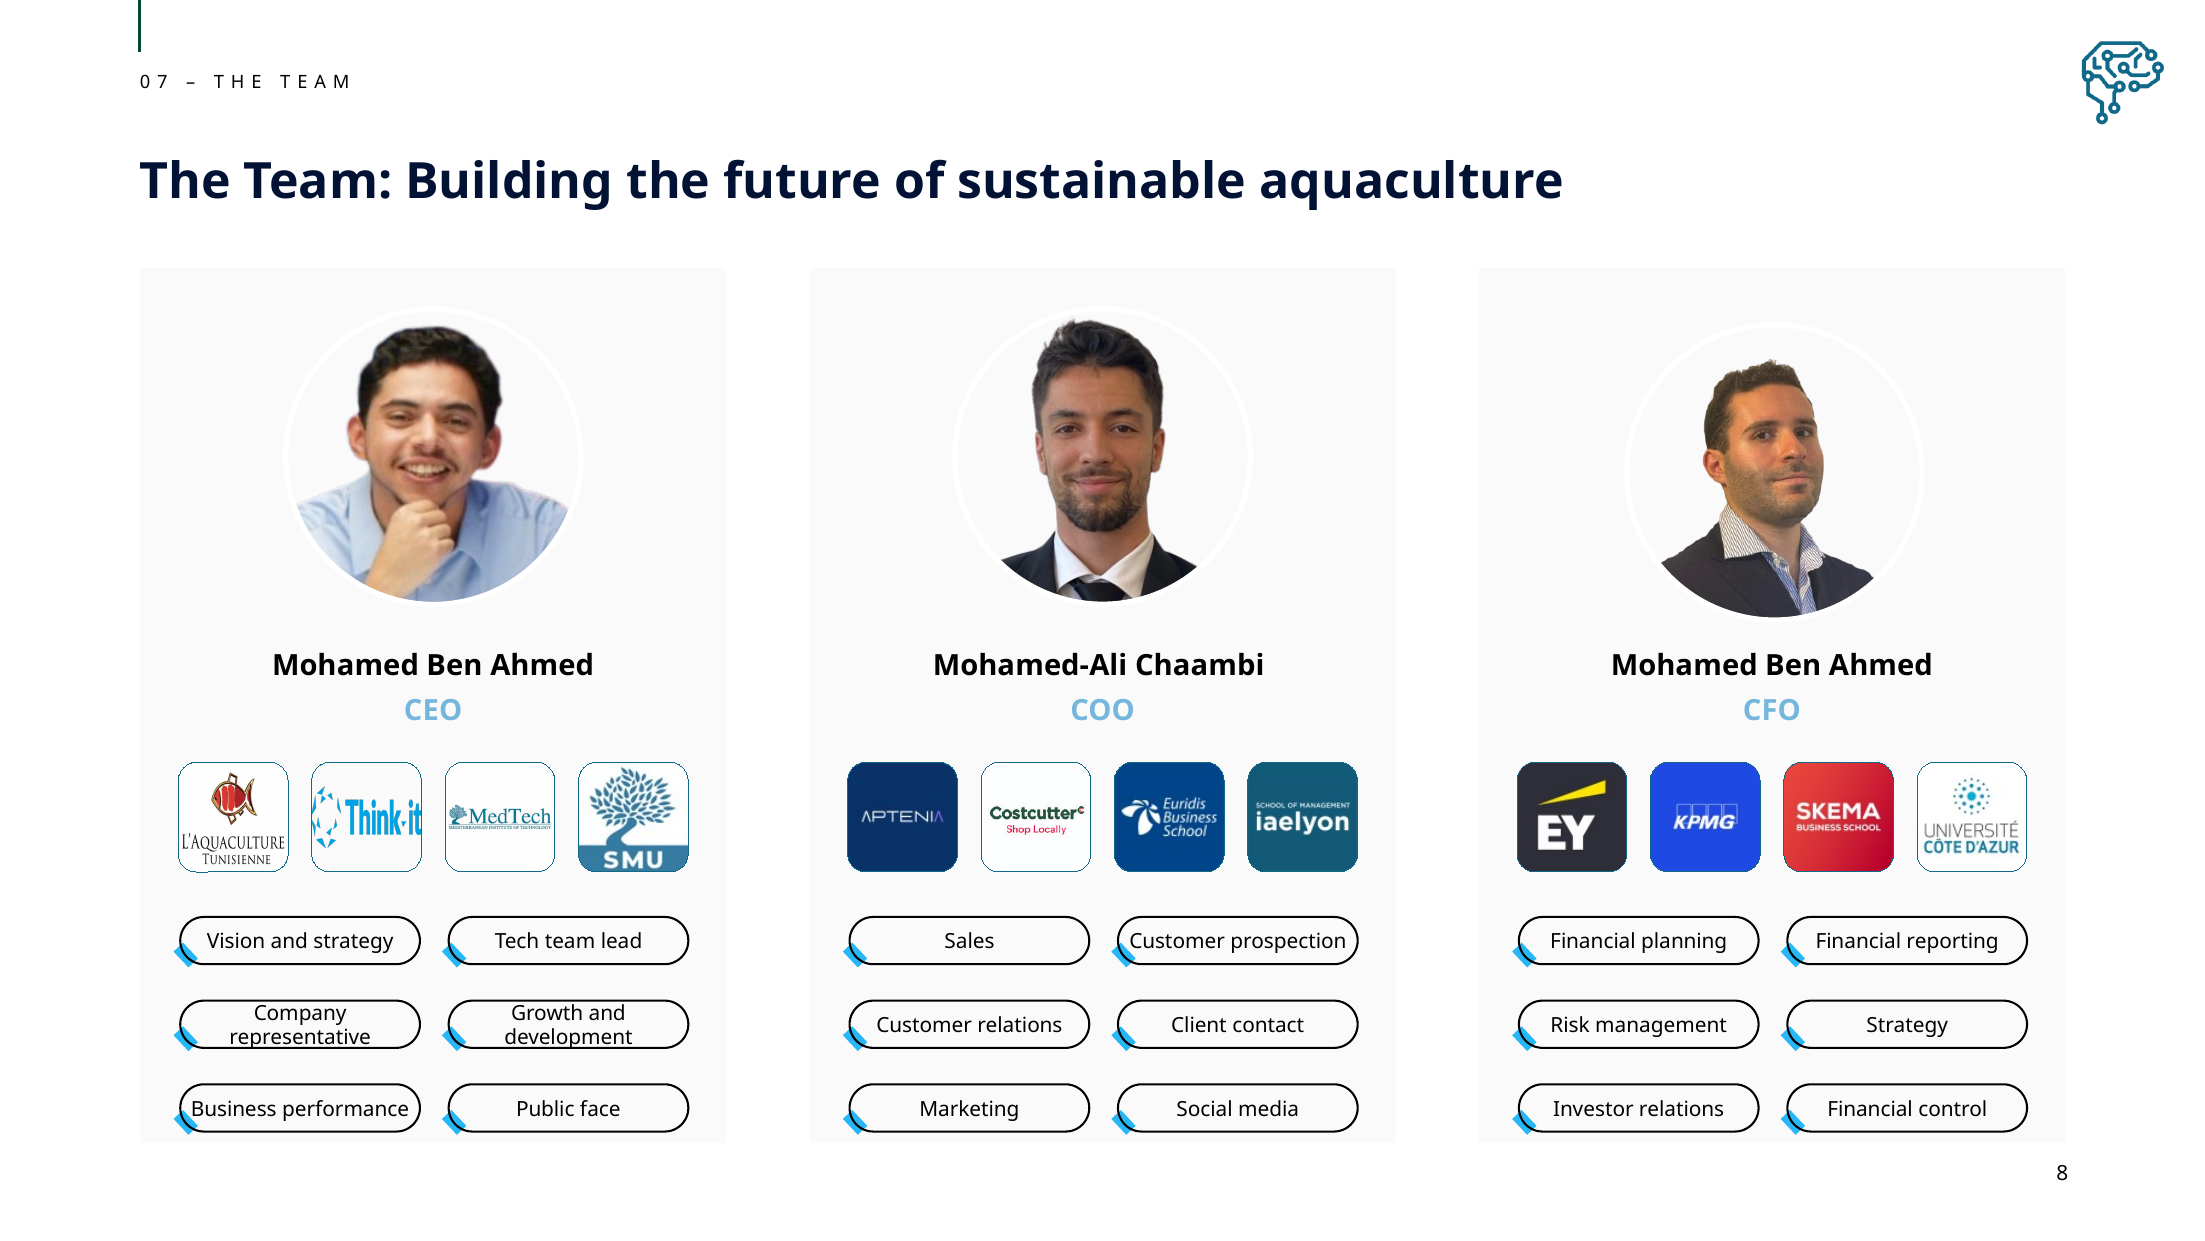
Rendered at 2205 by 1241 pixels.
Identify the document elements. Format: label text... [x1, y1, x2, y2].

picture [954, 308, 1251, 605]
picture [1917, 762, 2027, 872]
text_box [847, 916, 1358, 965]
text_box [1478, 267, 2066, 1144]
text_box [139, 267, 727, 1144]
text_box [178, 916, 420, 965]
picture [1516, 762, 1627, 872]
picture [1650, 762, 1761, 872]
text_box Mohamed-Ali Chaambi COO [905, 635, 1300, 727]
text_box Tech team lead [448, 916, 689, 965]
picture [1783, 762, 1894, 872]
picture [578, 762, 689, 872]
picture [445, 762, 555, 872]
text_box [847, 1000, 1358, 1048]
picture [847, 762, 958, 872]
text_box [847, 1084, 1358, 1132]
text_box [446, 1000, 689, 1048]
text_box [178, 1084, 420, 1132]
text_box Company representative [180, 1000, 420, 1048]
text_box Mohamed Ben Ahmed CEO [255, 635, 611, 727]
picture [1247, 762, 1358, 872]
picture [980, 762, 1091, 872]
text_box The Team: Building the future of sustainable aquaculture [139, 141, 2065, 225]
picture [285, 309, 581, 605]
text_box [446, 947, 462, 963]
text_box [178, 1030, 194, 1047]
text_box 07 – THE Team [139, 73, 1672, 93]
slide_number 8 [1971, 1139, 2069, 1189]
picture [311, 762, 422, 872]
picture [1626, 324, 1923, 620]
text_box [1516, 1084, 2027, 1132]
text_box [1516, 1000, 2027, 1048]
text_box [809, 267, 1397, 1144]
picture [1114, 762, 1225, 872]
text_box Mohamed Ben Ahmed CFO [1594, 635, 1950, 727]
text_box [446, 1084, 689, 1132]
picture [178, 762, 289, 872]
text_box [1516, 916, 2027, 965]
picture [2061, 9, 2175, 156]
